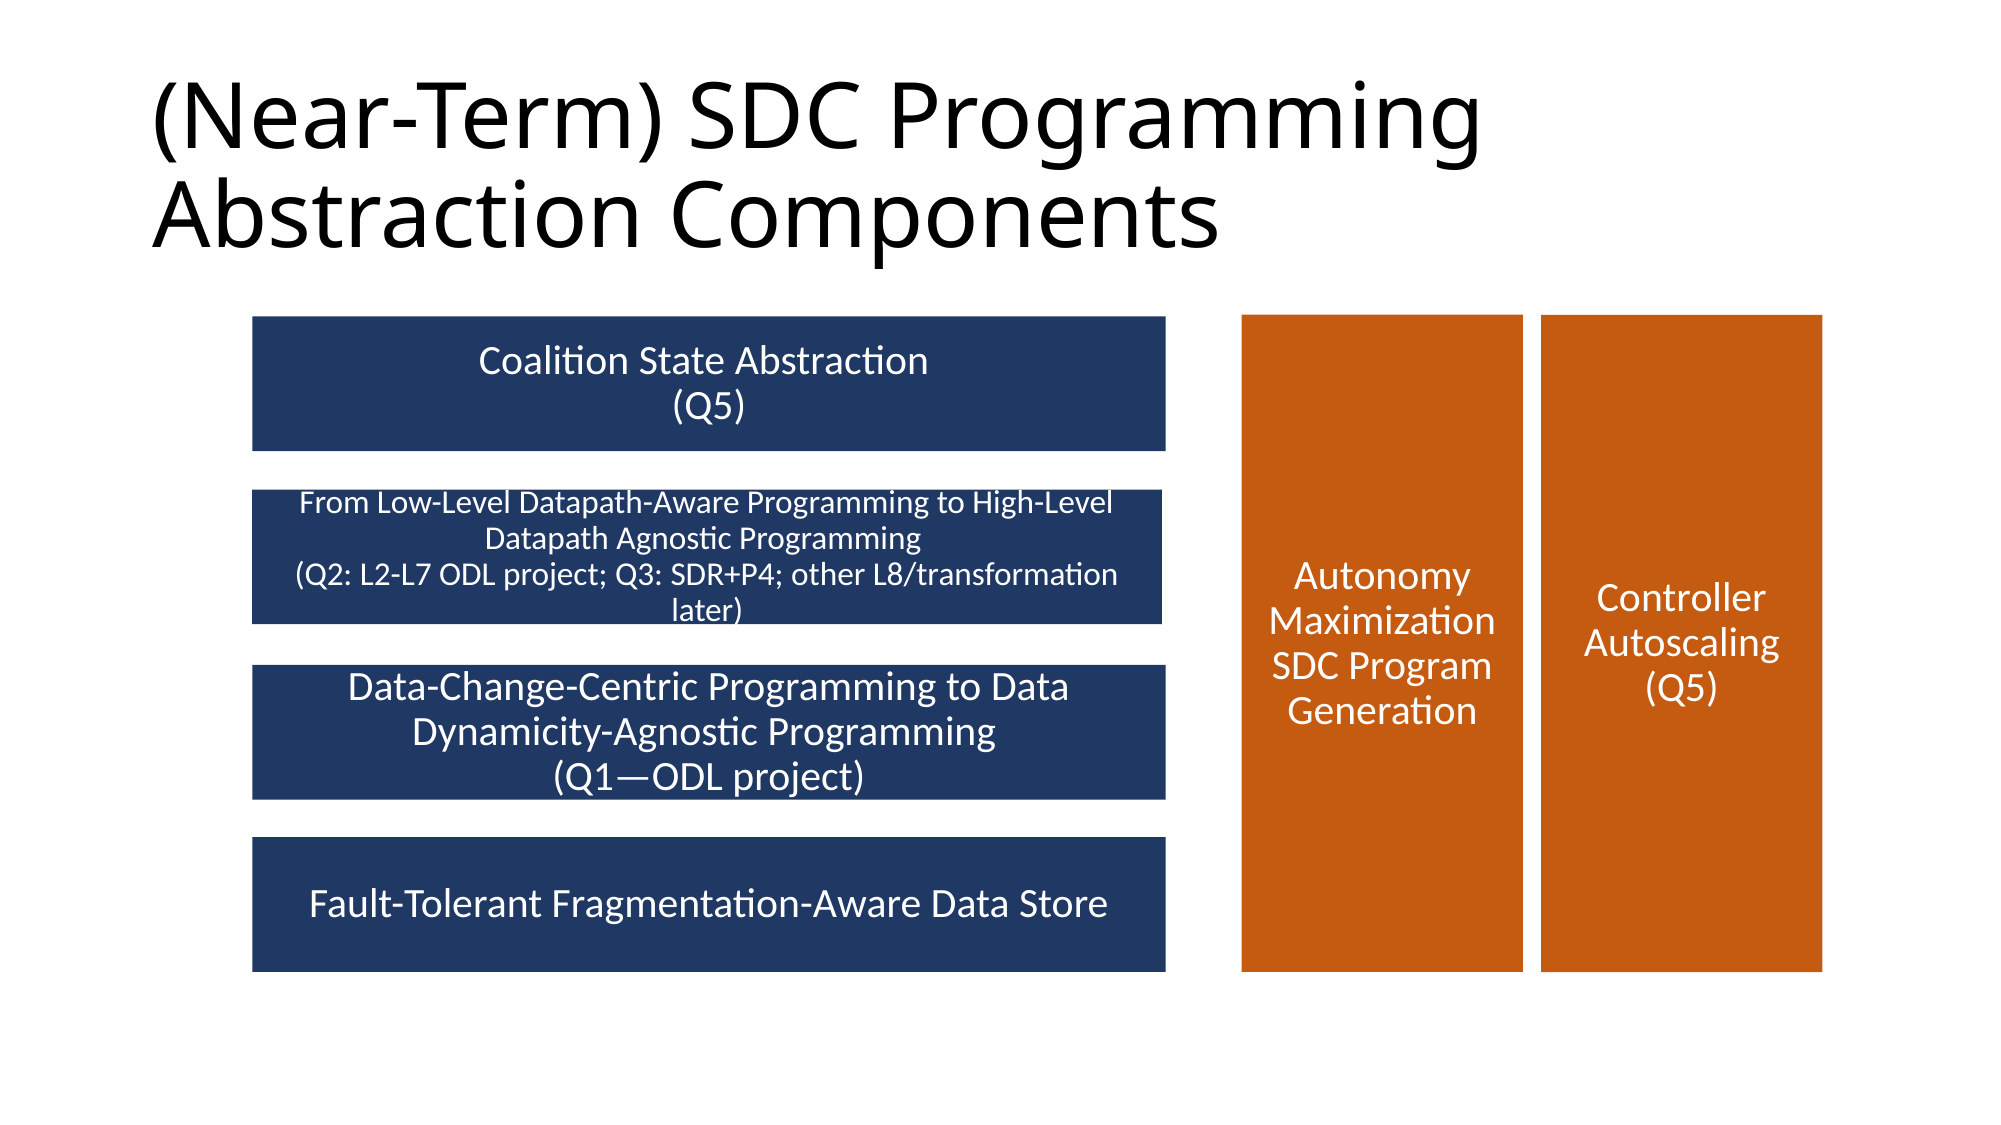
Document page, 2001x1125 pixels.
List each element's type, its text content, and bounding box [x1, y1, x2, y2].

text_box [1236, 306, 1535, 972]
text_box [234, 660, 1296, 804]
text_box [234, 832, 1296, 976]
title (Near-Term) SDC Programming Abstraction Components [137, 59, 1863, 278]
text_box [234, 485, 1292, 629]
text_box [234, 312, 1296, 456]
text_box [1535, 306, 1863, 973]
